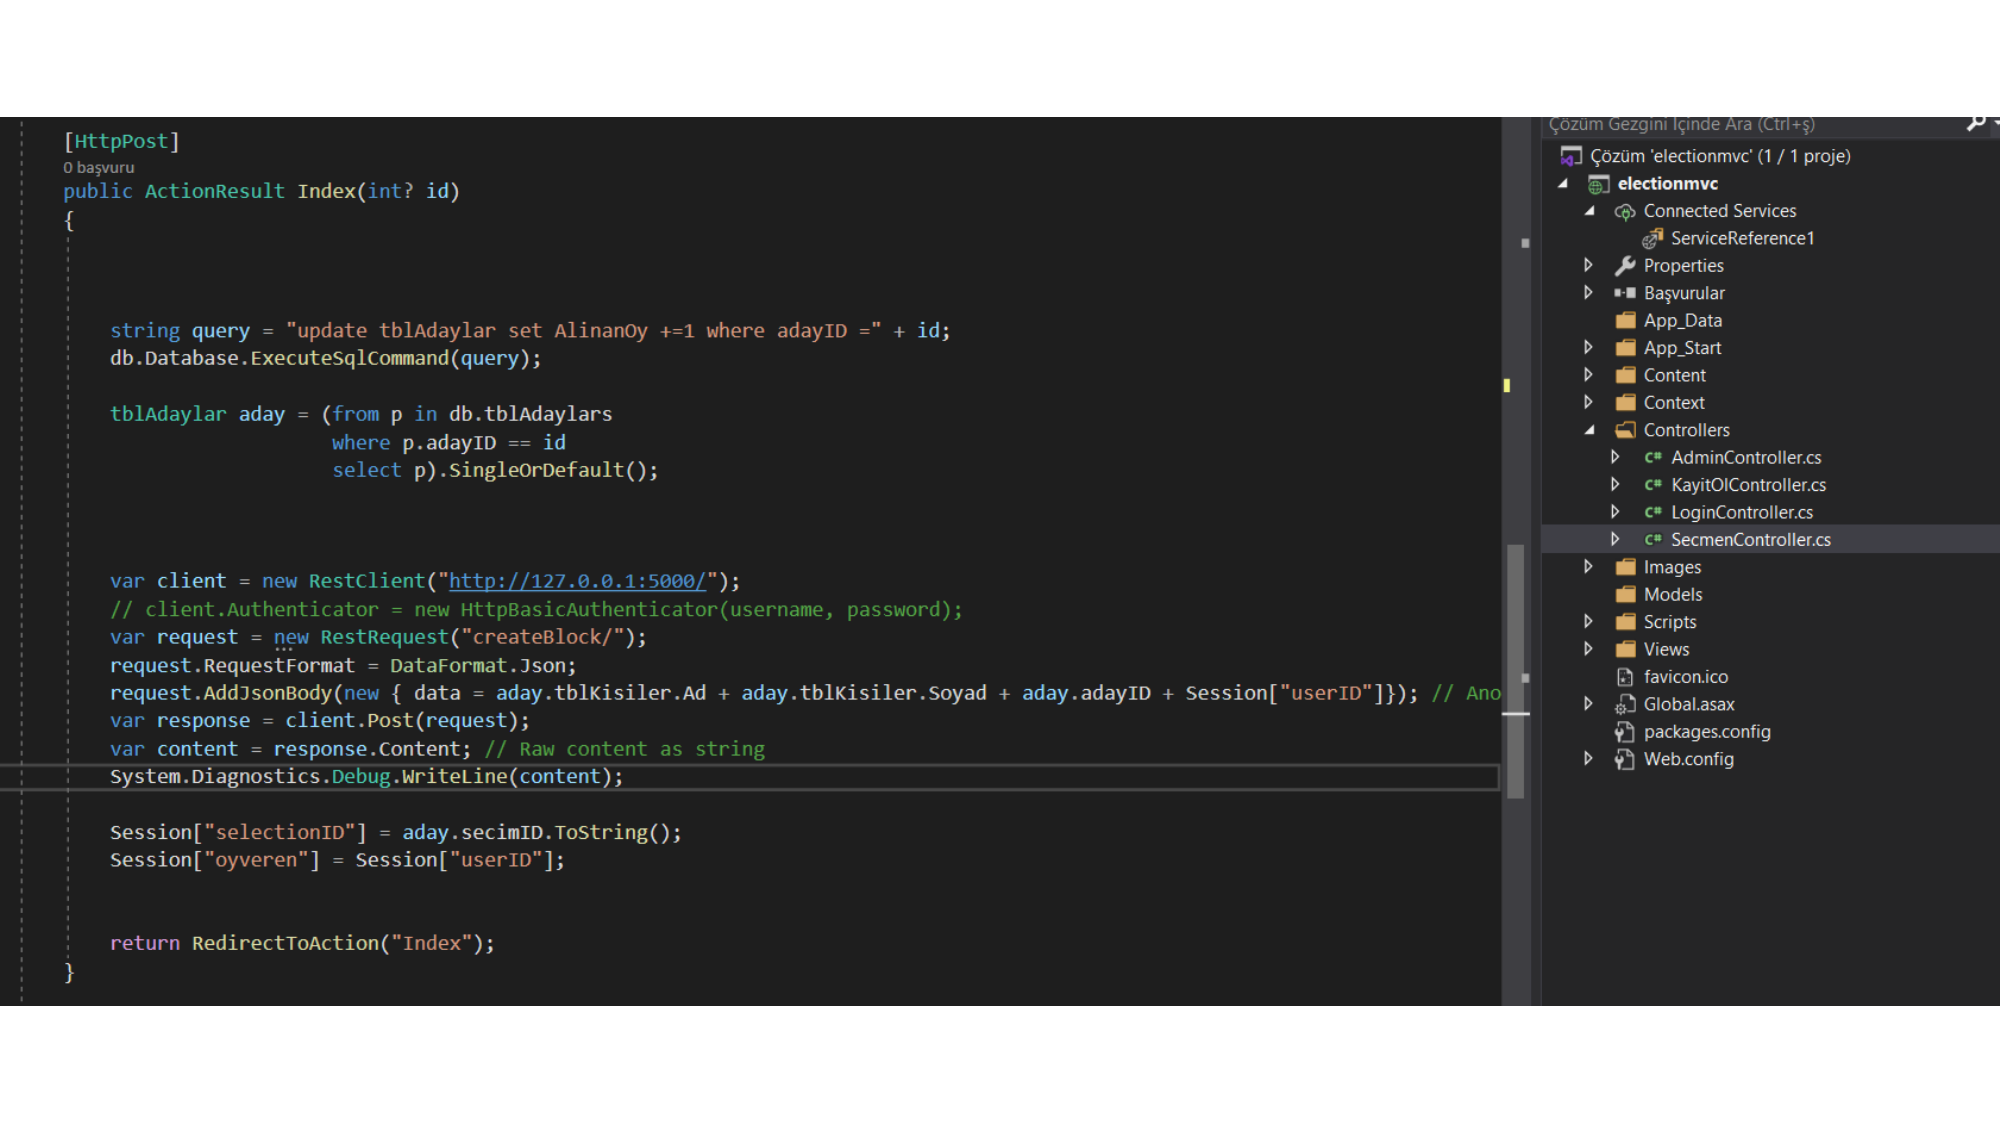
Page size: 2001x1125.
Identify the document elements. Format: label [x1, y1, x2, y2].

picture [0, 117, 2000, 1006]
